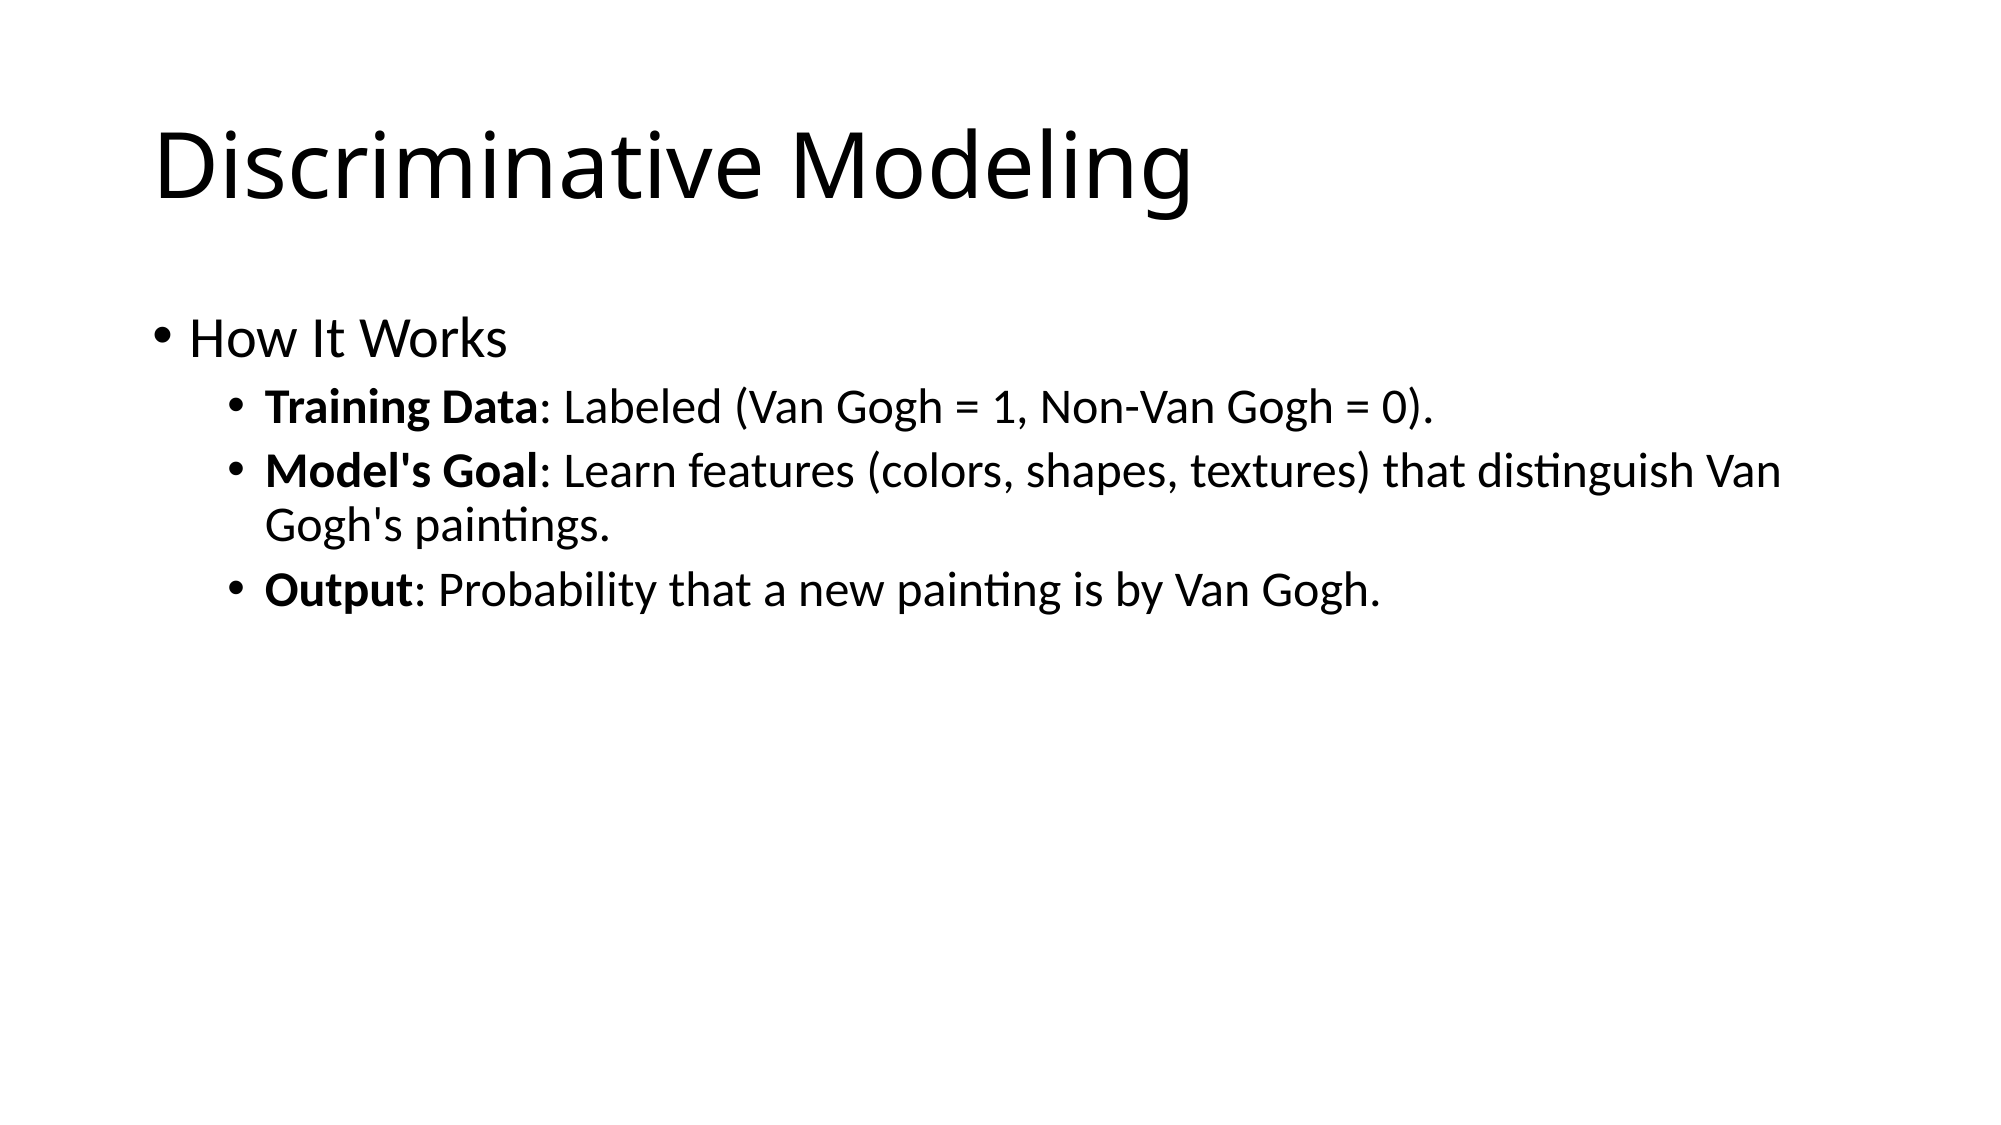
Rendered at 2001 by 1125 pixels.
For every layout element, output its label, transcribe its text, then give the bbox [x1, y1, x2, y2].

list How It Works Training Data: Labeled (Van Gogh = 1, Non-Van Gogh = 0). Model's Goal: Learn features (colors, shapes, textures) that distinguish Van Gogh's paintings. Output: Probability that a new painting is by Van Gogh. [137, 299, 1863, 1014]
title Discriminative Modeling [137, 59, 1863, 278]
